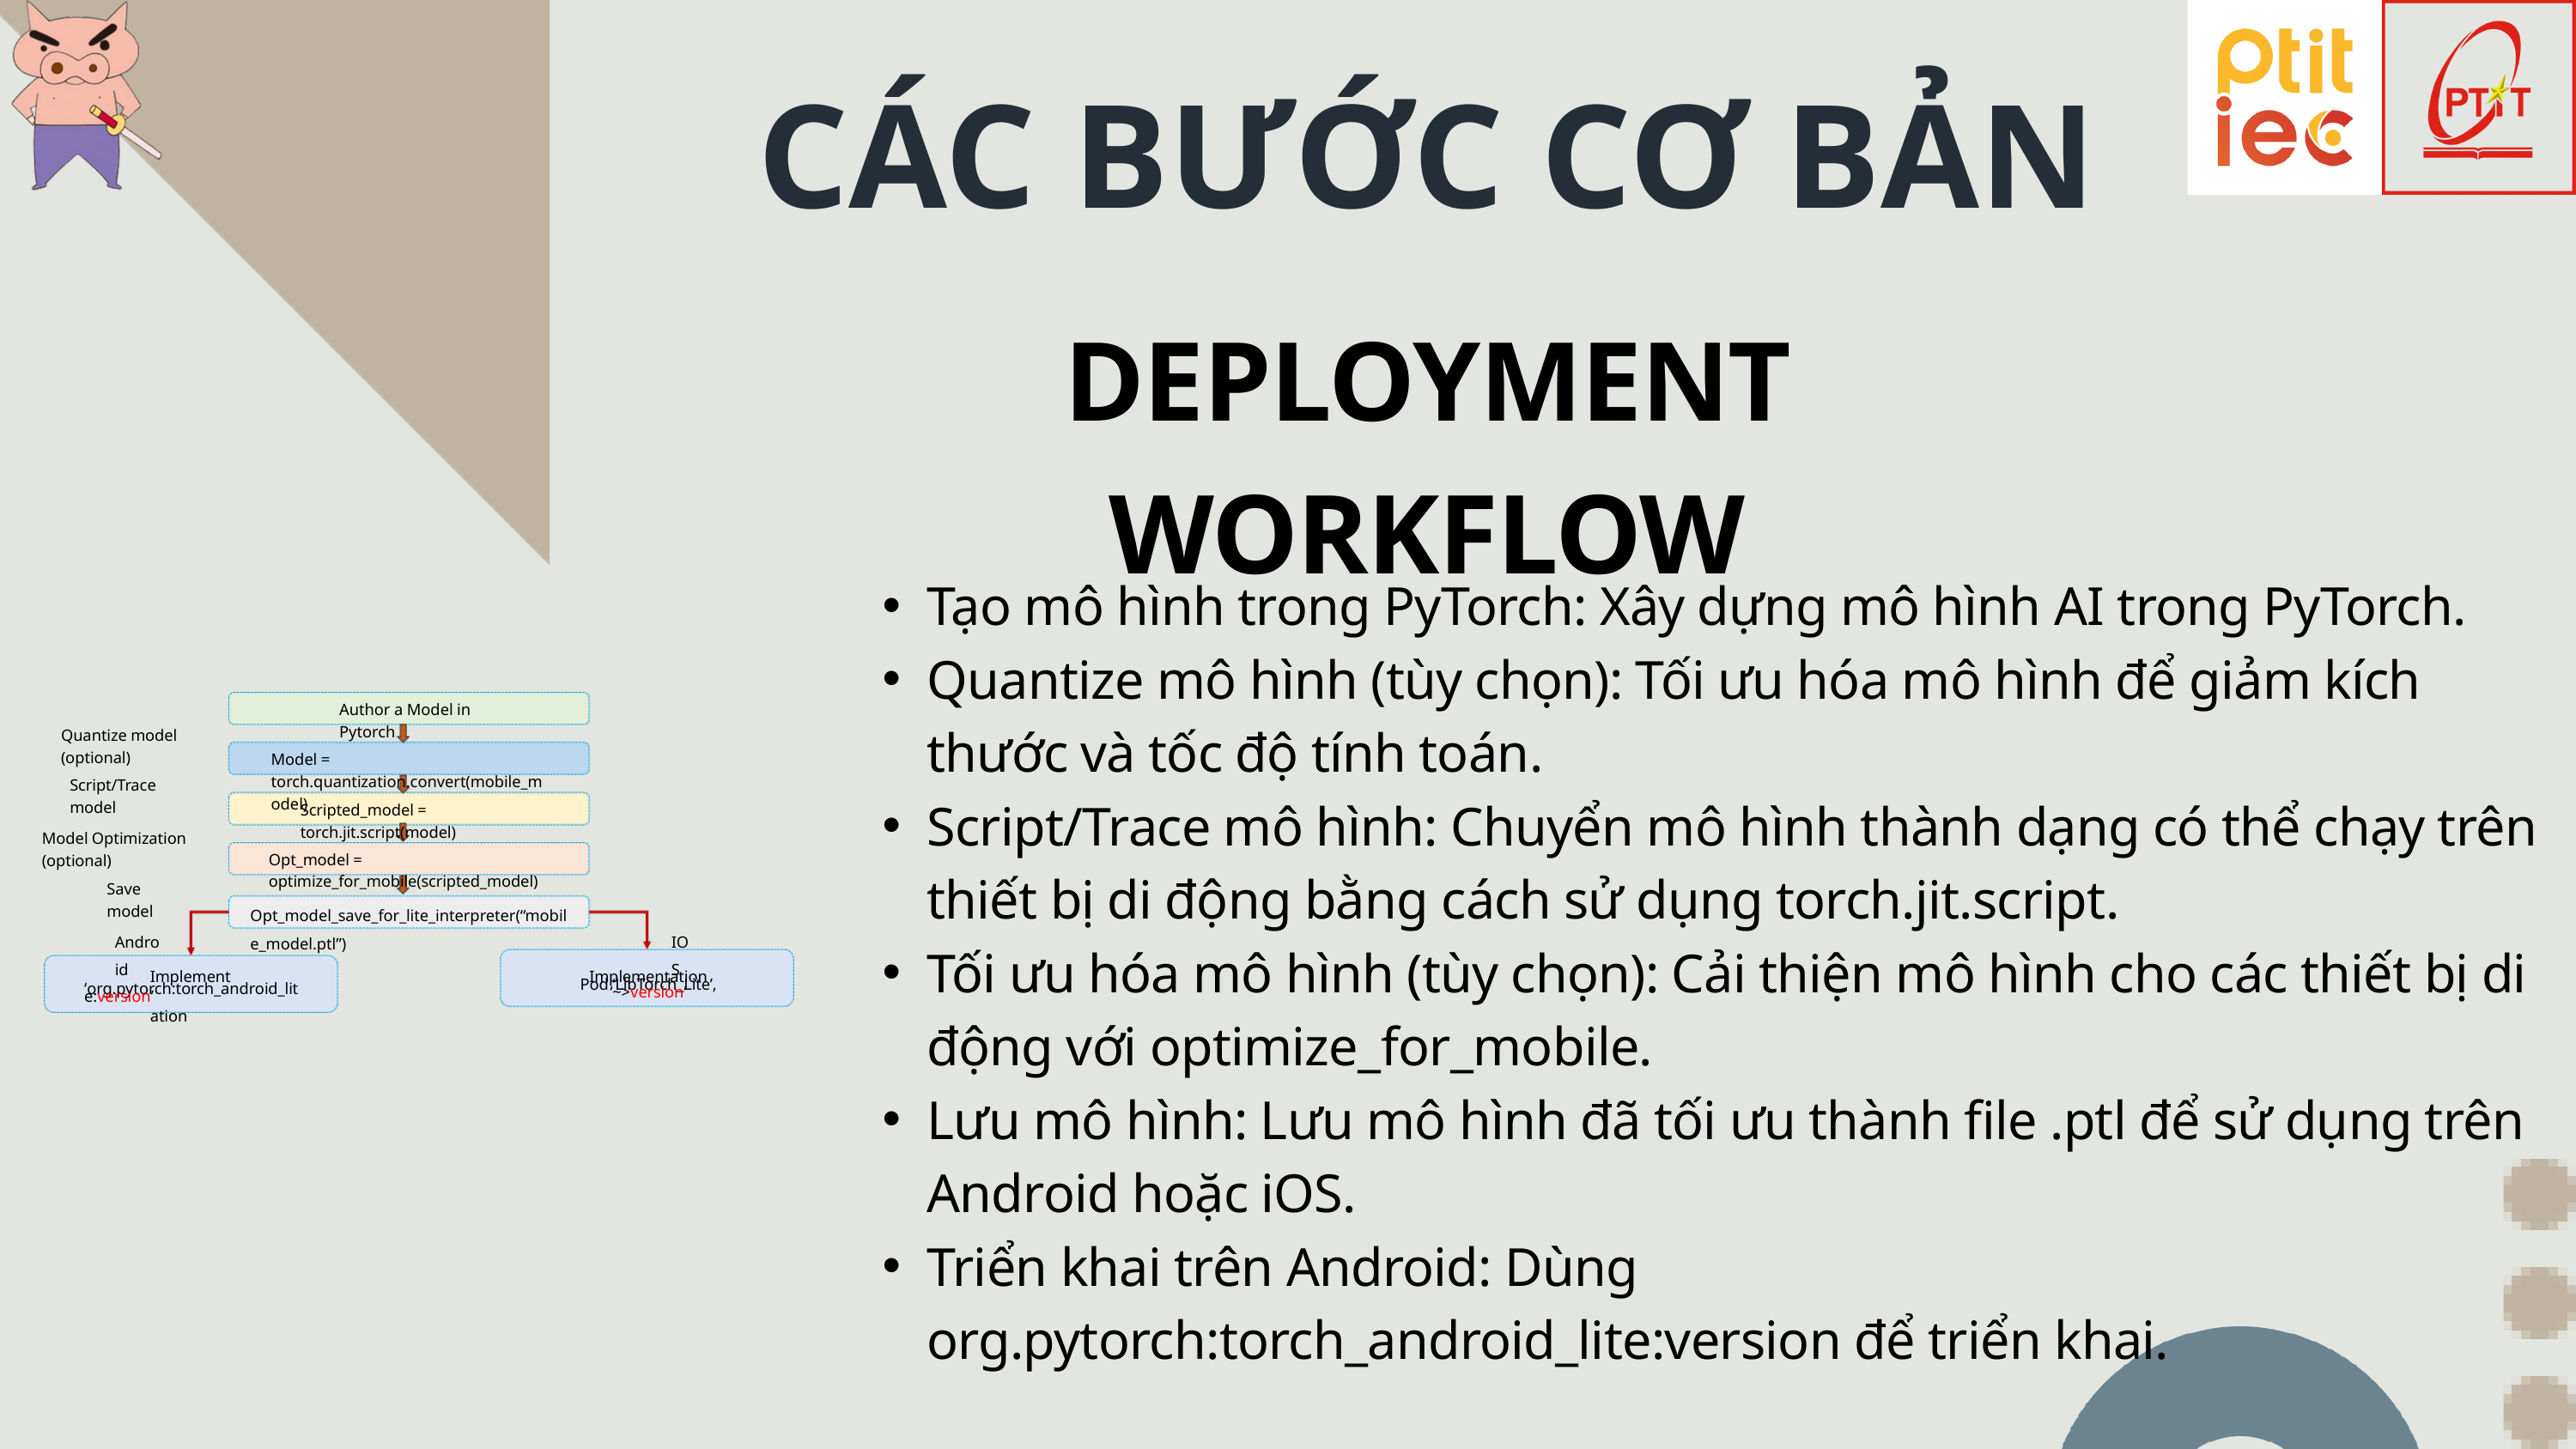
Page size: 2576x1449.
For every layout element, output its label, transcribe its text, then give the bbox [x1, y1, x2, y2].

text_box [2503, 1159, 2576, 1449]
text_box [2187, 0, 2576, 195]
text_box DEPLOYMENT WORKFLOW [896, 289, 1958, 562]
text_box [0, 0, 166, 195]
text_box CÁC BƯỚC CƠ BẢN [750, 122, 2105, 237]
text_box [2048, 1370, 2432, 1449]
text_box [0, 0, 550, 565]
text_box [39, 688, 799, 1017]
text_box Tạo mô hình trong PyTorch: Xây dựng mô hình AI trong PyTorch. Quantize mô hình (tùy chọn): Tối ưu hóa mô hình để giảm kích thước và tốc độ tính toán. Script/Trace mô hình: Chuyển mô hình thành dạng có thể chạy trên thiết bị di động bằng cách sử dụng torch.jit.script. Tối ưu hóa mô hình (tùy chọn): Cải thiện mô hình cho các thiết bị di động với optimize_for_mobile. Lưu mô hình: Lưu mô hình đã tối ưu thành file .ptl để sử dụng trên Android hoặc iOS. Triển khai trên Android: Dùng org.pytorch:torch_android_lite:version để triển khai. [837, 562, 2540, 1370]
